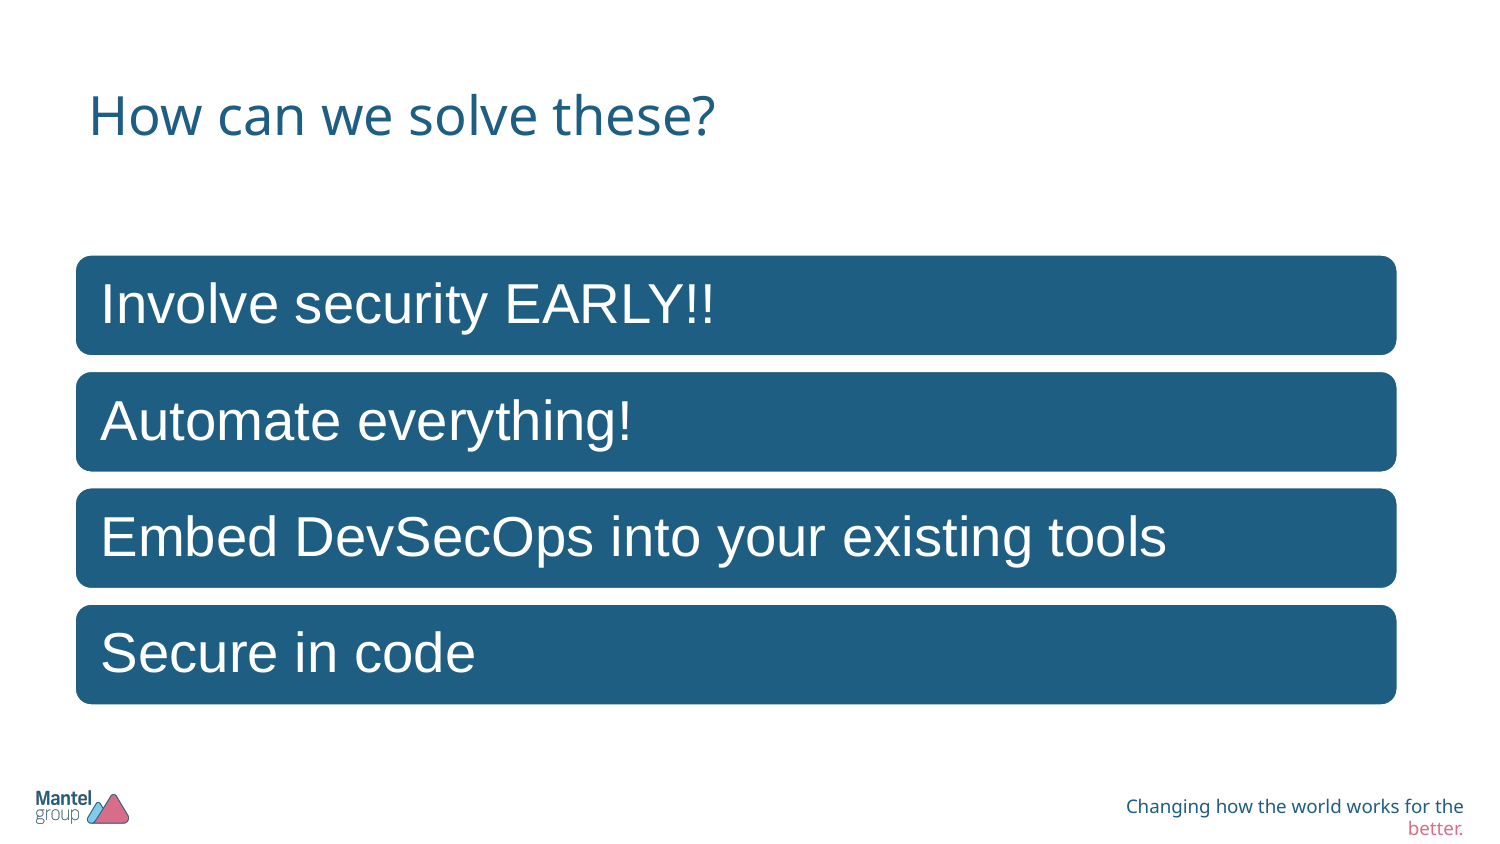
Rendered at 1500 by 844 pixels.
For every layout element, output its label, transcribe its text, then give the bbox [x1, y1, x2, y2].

title How can we solve these? [73, 73, 1427, 147]
picture [36, 790, 129, 824]
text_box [73, 253, 1399, 707]
